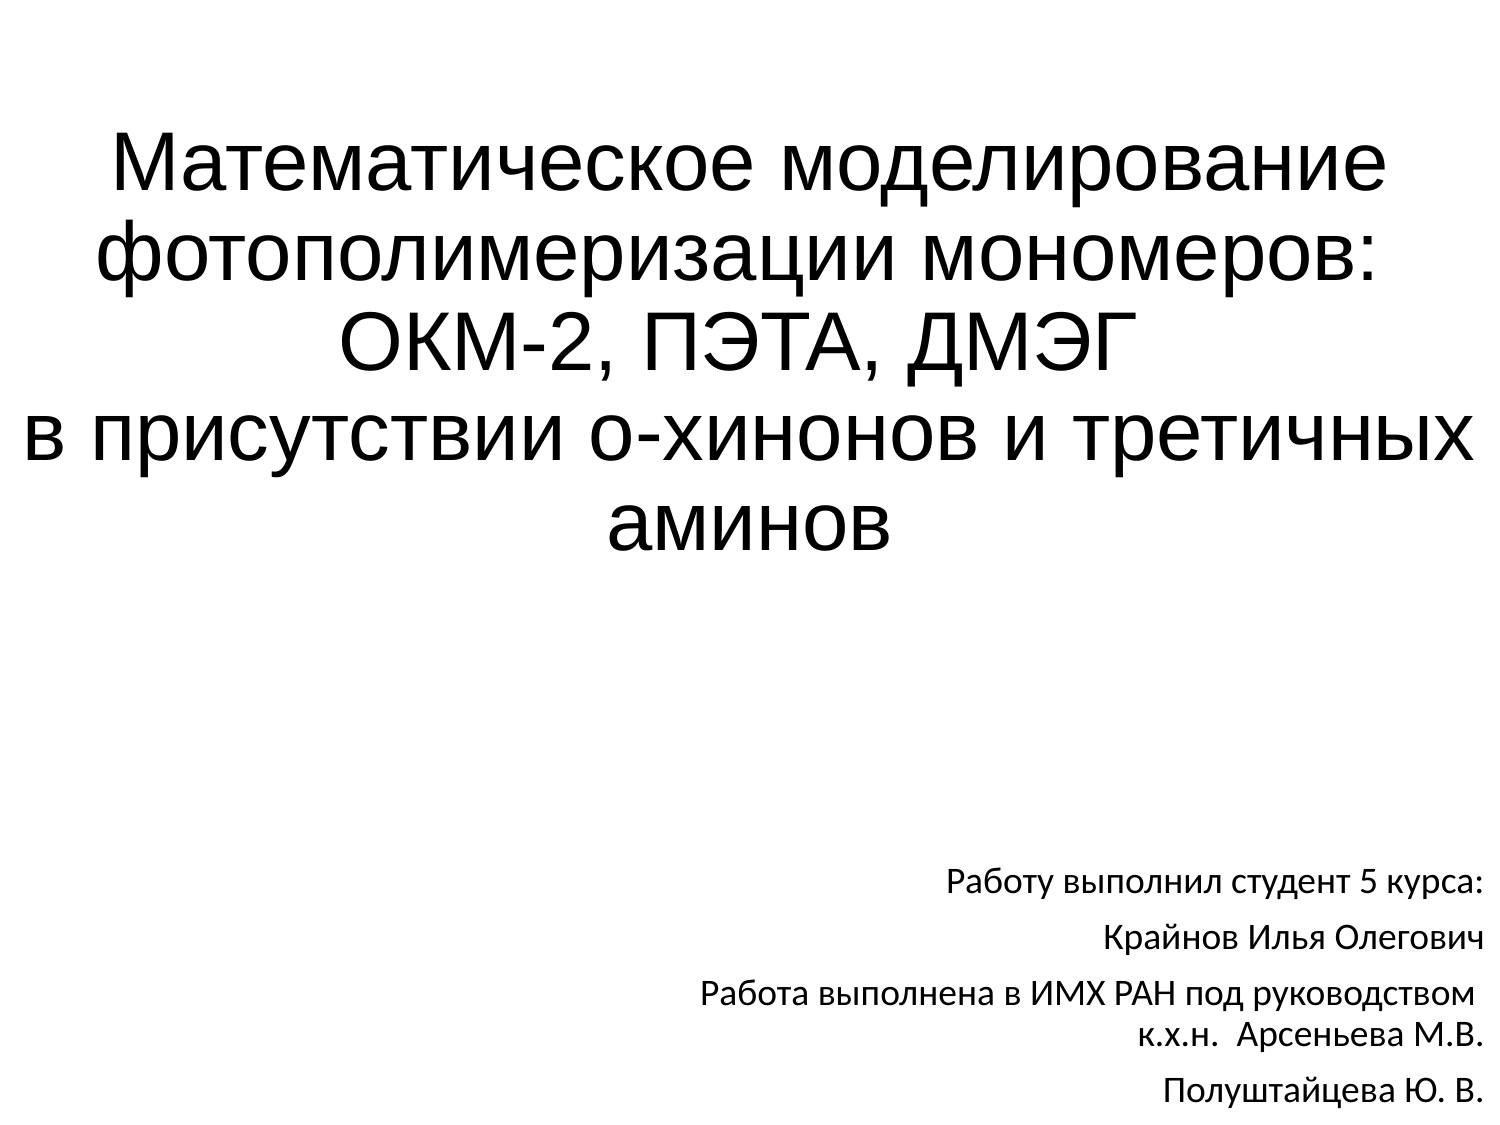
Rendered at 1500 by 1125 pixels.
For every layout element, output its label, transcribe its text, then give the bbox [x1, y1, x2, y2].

subtitle Работу выполнил студент 5 курса: Крайнов Илья Олегович Работа выполнена в ИМХ РАН под руководством к.х.н. Арсеньева М.В. Полуштайцева Ю. В. [386, 853, 1500, 1125]
title Математическое моделирование фотополимеризации мономеров: ОКМ-2, ПЭTA, ДMЭГ в присутствии о-хинонов и третичных аминов [0, 104, 1500, 576]
